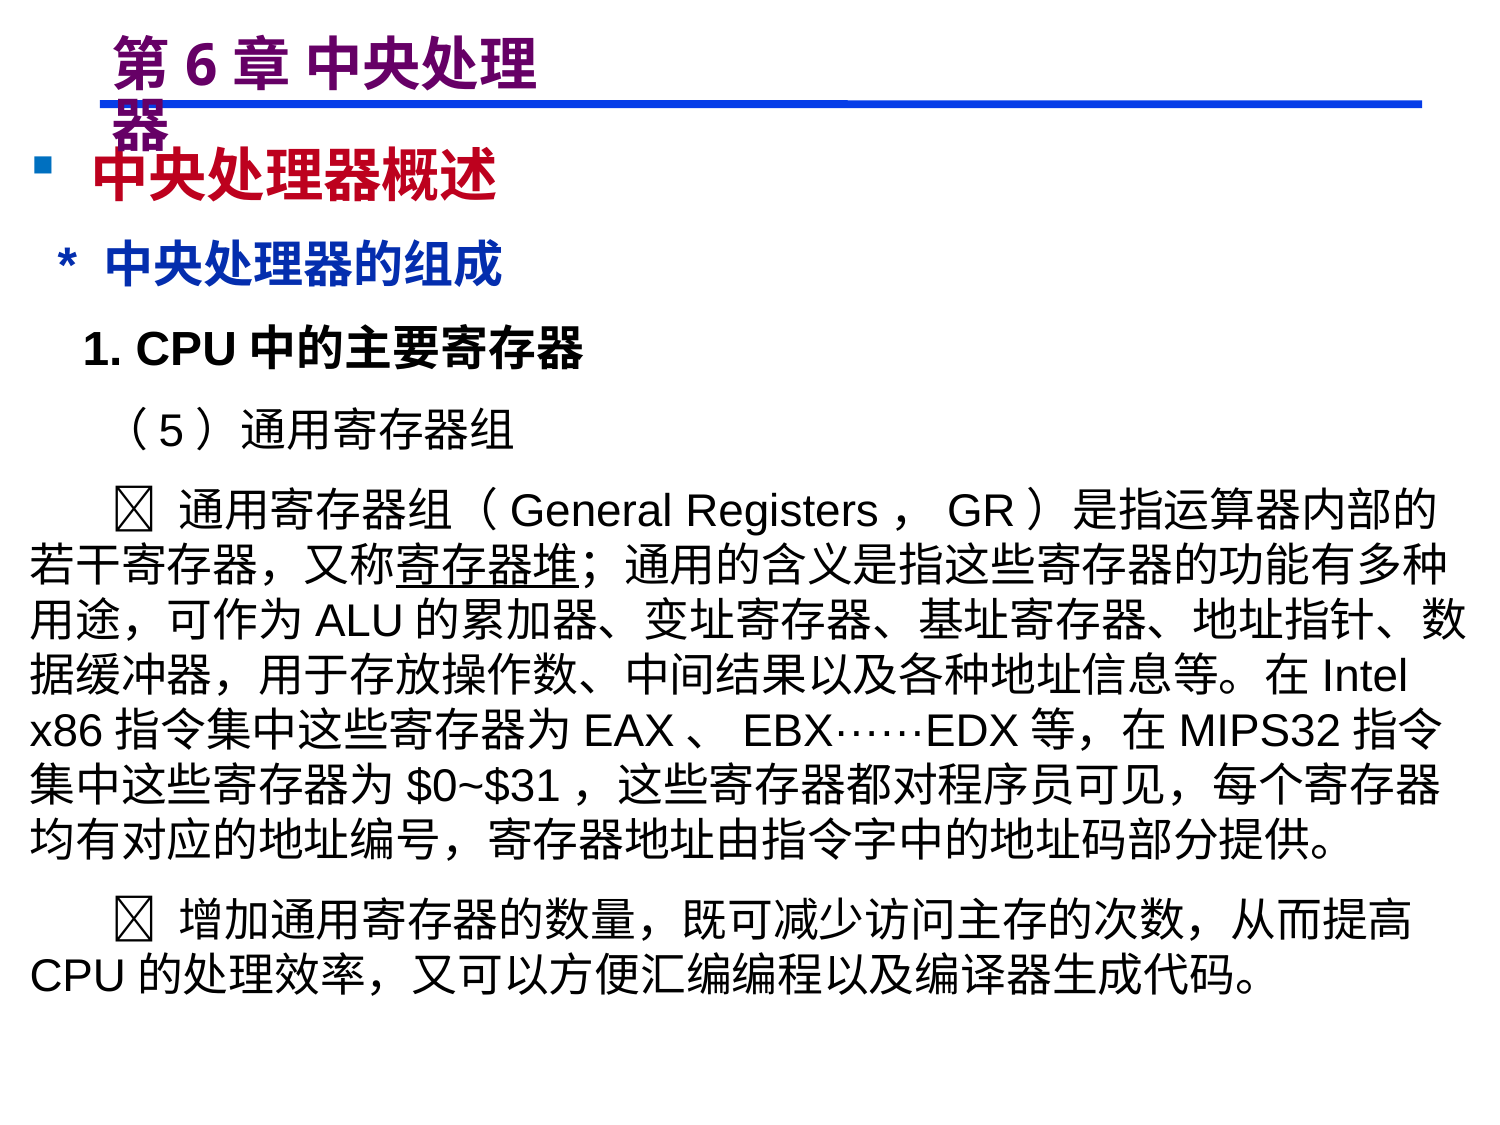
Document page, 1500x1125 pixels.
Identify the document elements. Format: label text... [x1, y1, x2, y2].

subtitle 中央处理器概述 * 中央处理器的组成 1. CPU中的主要寄存器 （5）通用寄存器组  通用寄存器组（General Registers，GR）是指运算器内部的若干寄存器，又称寄存器堆；通用的含义是指这些寄存器的功能有多种用途，可作为ALU的累加器、变址寄存器、基址寄存器、地址指针、数据缓冲器，用于存放操作数、中间结果以及各种地址信息等。在Intel x86指令集中这些寄存器为EAX、EBX······EDX等，在MIPS32指令集中这些寄存器为$0~$31，这些寄存器都对程序员可见，每个寄存器均有对应的地址编号，寄存器地址由指令字中的地址码部分提供。  增加通用寄存器的数量，既可减少访问主存的次数，从而提高CPU的处理效率，又可以方便汇编编程以及编译器生成代码。 [14, 129, 1488, 1020]
title 第6章 中央处理器 [100, 32, 593, 230]
